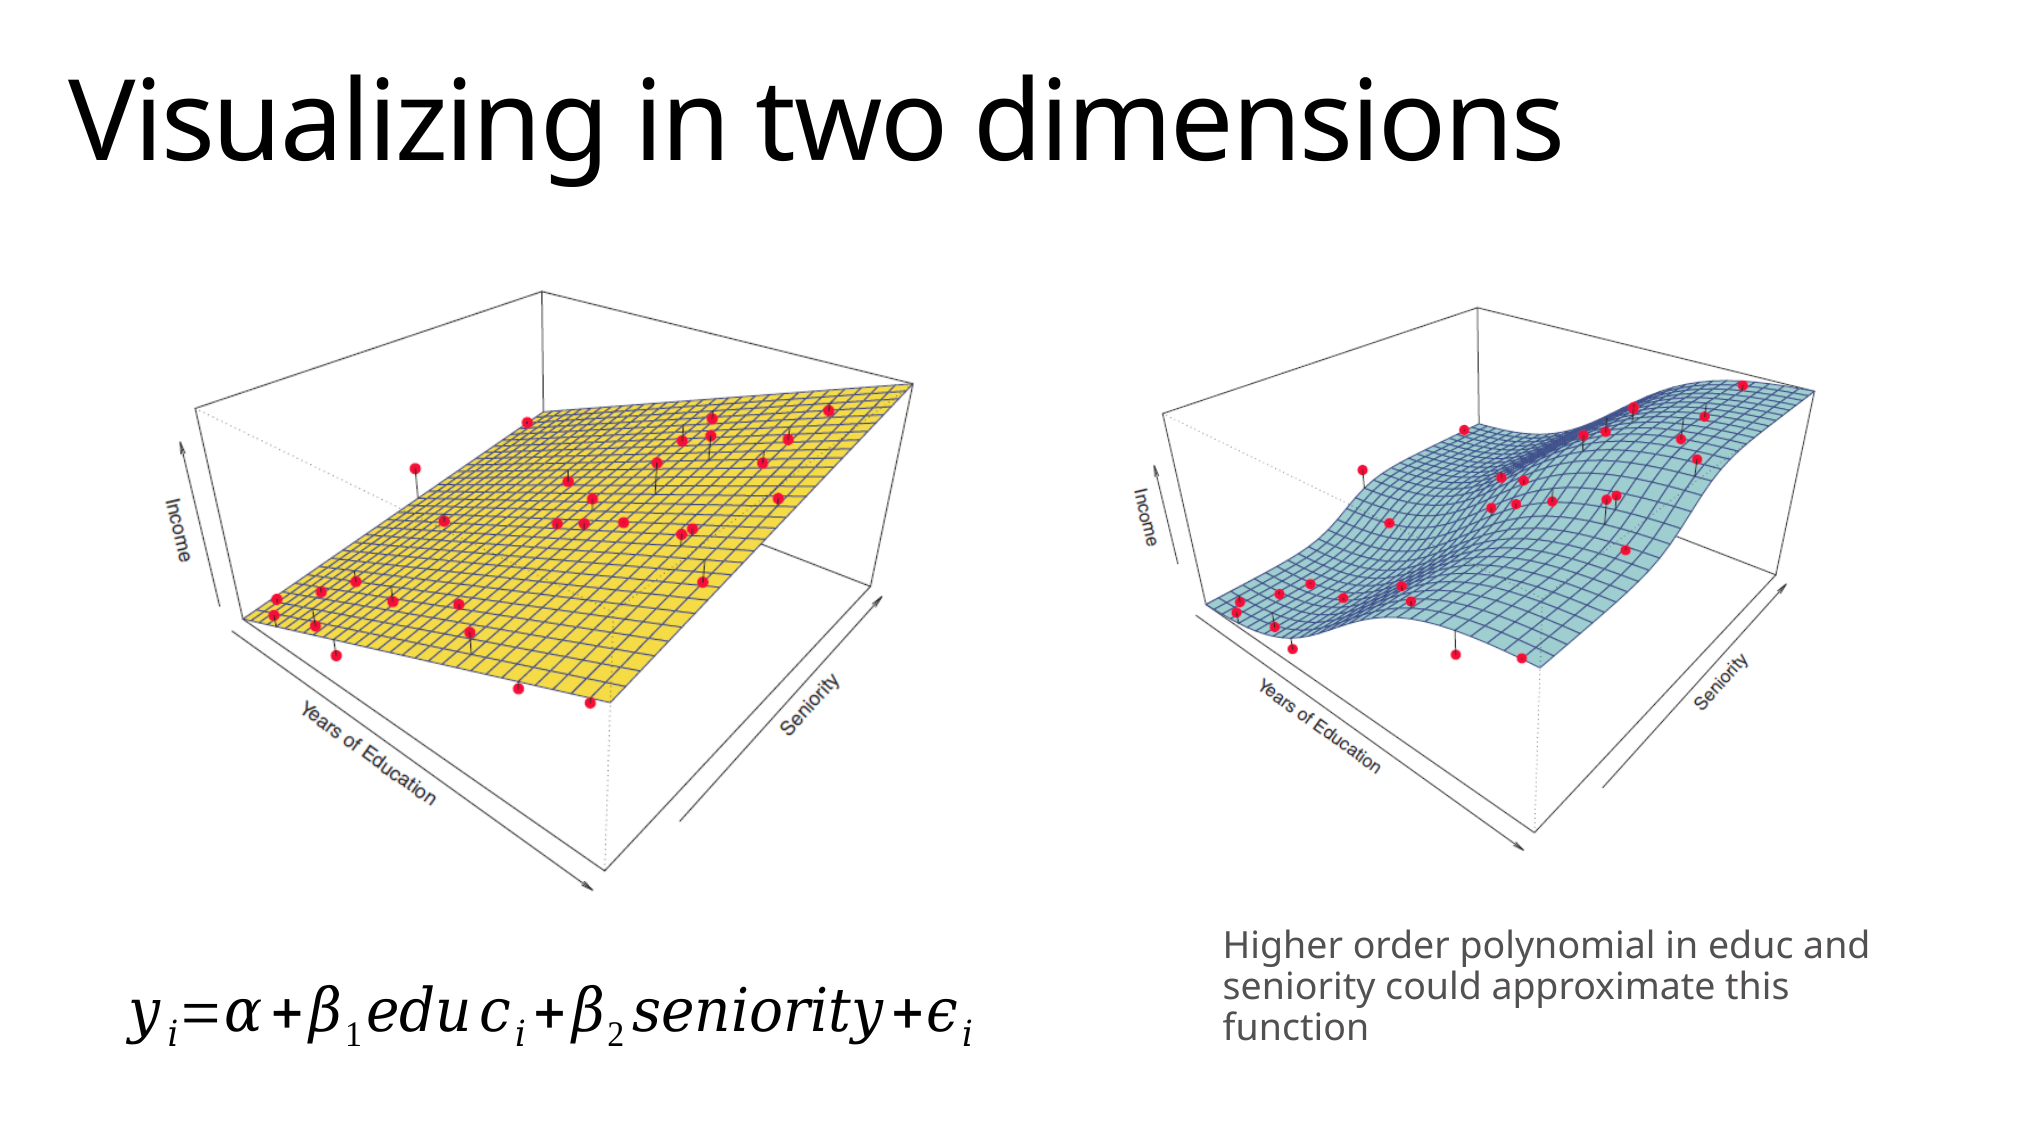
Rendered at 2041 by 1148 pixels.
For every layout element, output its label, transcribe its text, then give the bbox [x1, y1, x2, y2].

text_box Higher order polynomial in educ and seniority could approximate this function [1192, 902, 1923, 1072]
title Visualizing in two dimensions [45, 48, 1996, 200]
picture [103, 268, 1951, 910]
